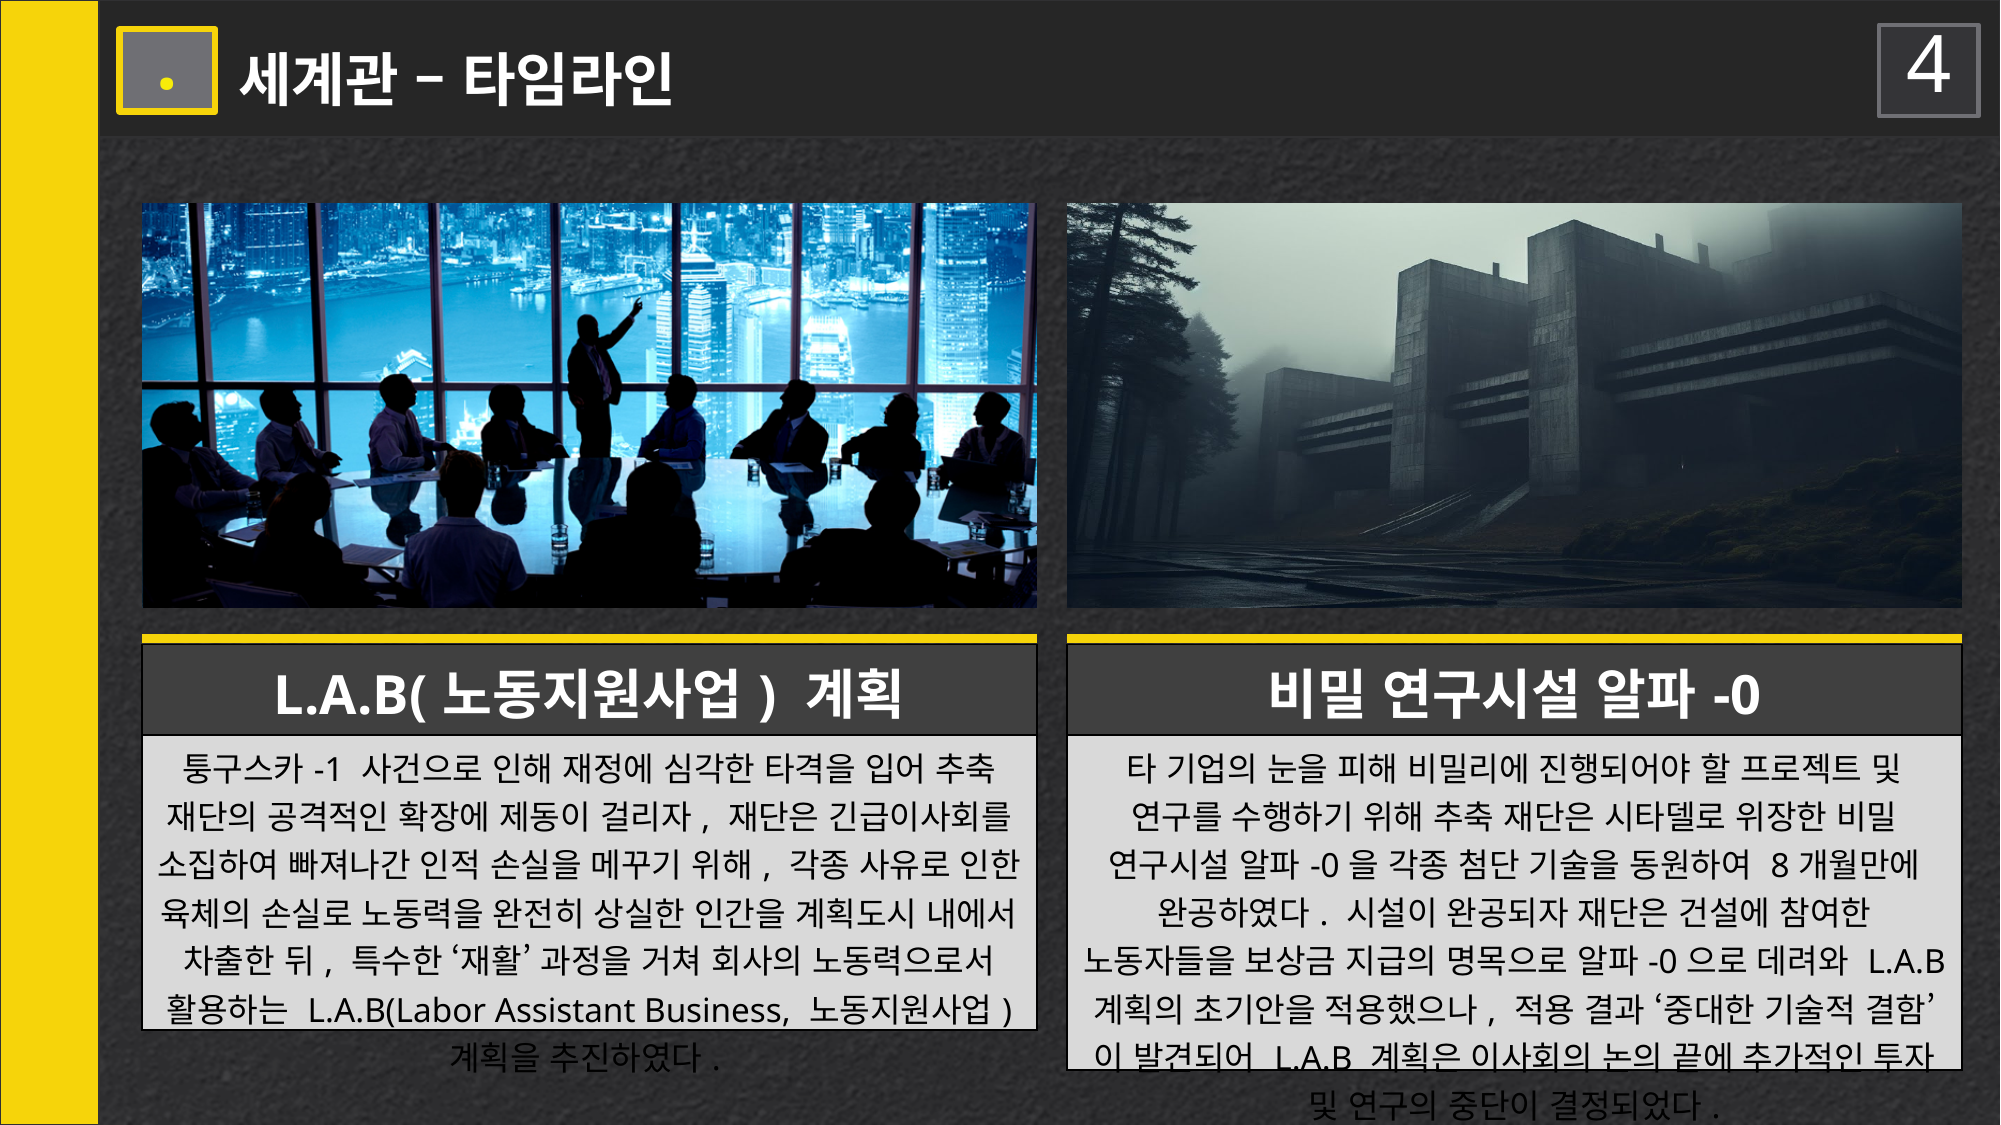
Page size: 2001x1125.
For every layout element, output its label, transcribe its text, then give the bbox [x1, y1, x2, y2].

picture [100, 138, 2000, 1125]
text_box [119, 29, 840, 121]
table_cell 타 기업의 눈을 피해 비밀리에 진행되어야 할 프로젝트 및 연구를 수행하기 위해 추축 재단은 시타델로 위장한 비밀 연구시설 알파-0을 각종 첨단 기술을 동원하여 8개월만에 완공하였다. 시설이 완공되자 재단은 건설에 참여한 노동자들을 보상금 지급의 명목으로 알파-0으로 데려와 L.A.B 계획의 초기안을 적용했으나, 적용 결과 ‘중대한 기술적 결함’이 발견되어 L.A.B 계획은 이사회의 논의 끝에 추가적인 투자 및 연구의 중단이 결정되었다. [1068, 736, 1961, 1069]
text_box 4 [1878, 24, 1980, 117]
table_header 비밀 연구시설 알파-0 [1068, 648, 1961, 734]
text_box [0, 0, 100, 1125]
table_header L.A.B(노동지원사업) 계획 [143, 648, 1036, 734]
table_cell 퉁구스카-1 사건으로 인해 재정에 심각한 타격을 입어 추축 재단의 공격적인 확장에 제동이 걸리자, 재단은 긴급이사회를 소집하여 빠져나간 인적 손실을 메꾸기 위해, 각종 사유로 인한 육체의 손실로 노동력을 완전히 상실한 인간을 계획도시 내에서 차출한 뒤, 특수한 ‘재활’ 과정을 거쳐 회사의 노동력으로서 활용하는 L.A.B(Labor Assistant Business, 노동지원사업) 계획을 추진하였다. [143, 736, 1036, 1029]
text_box [100, 0, 2000, 138]
